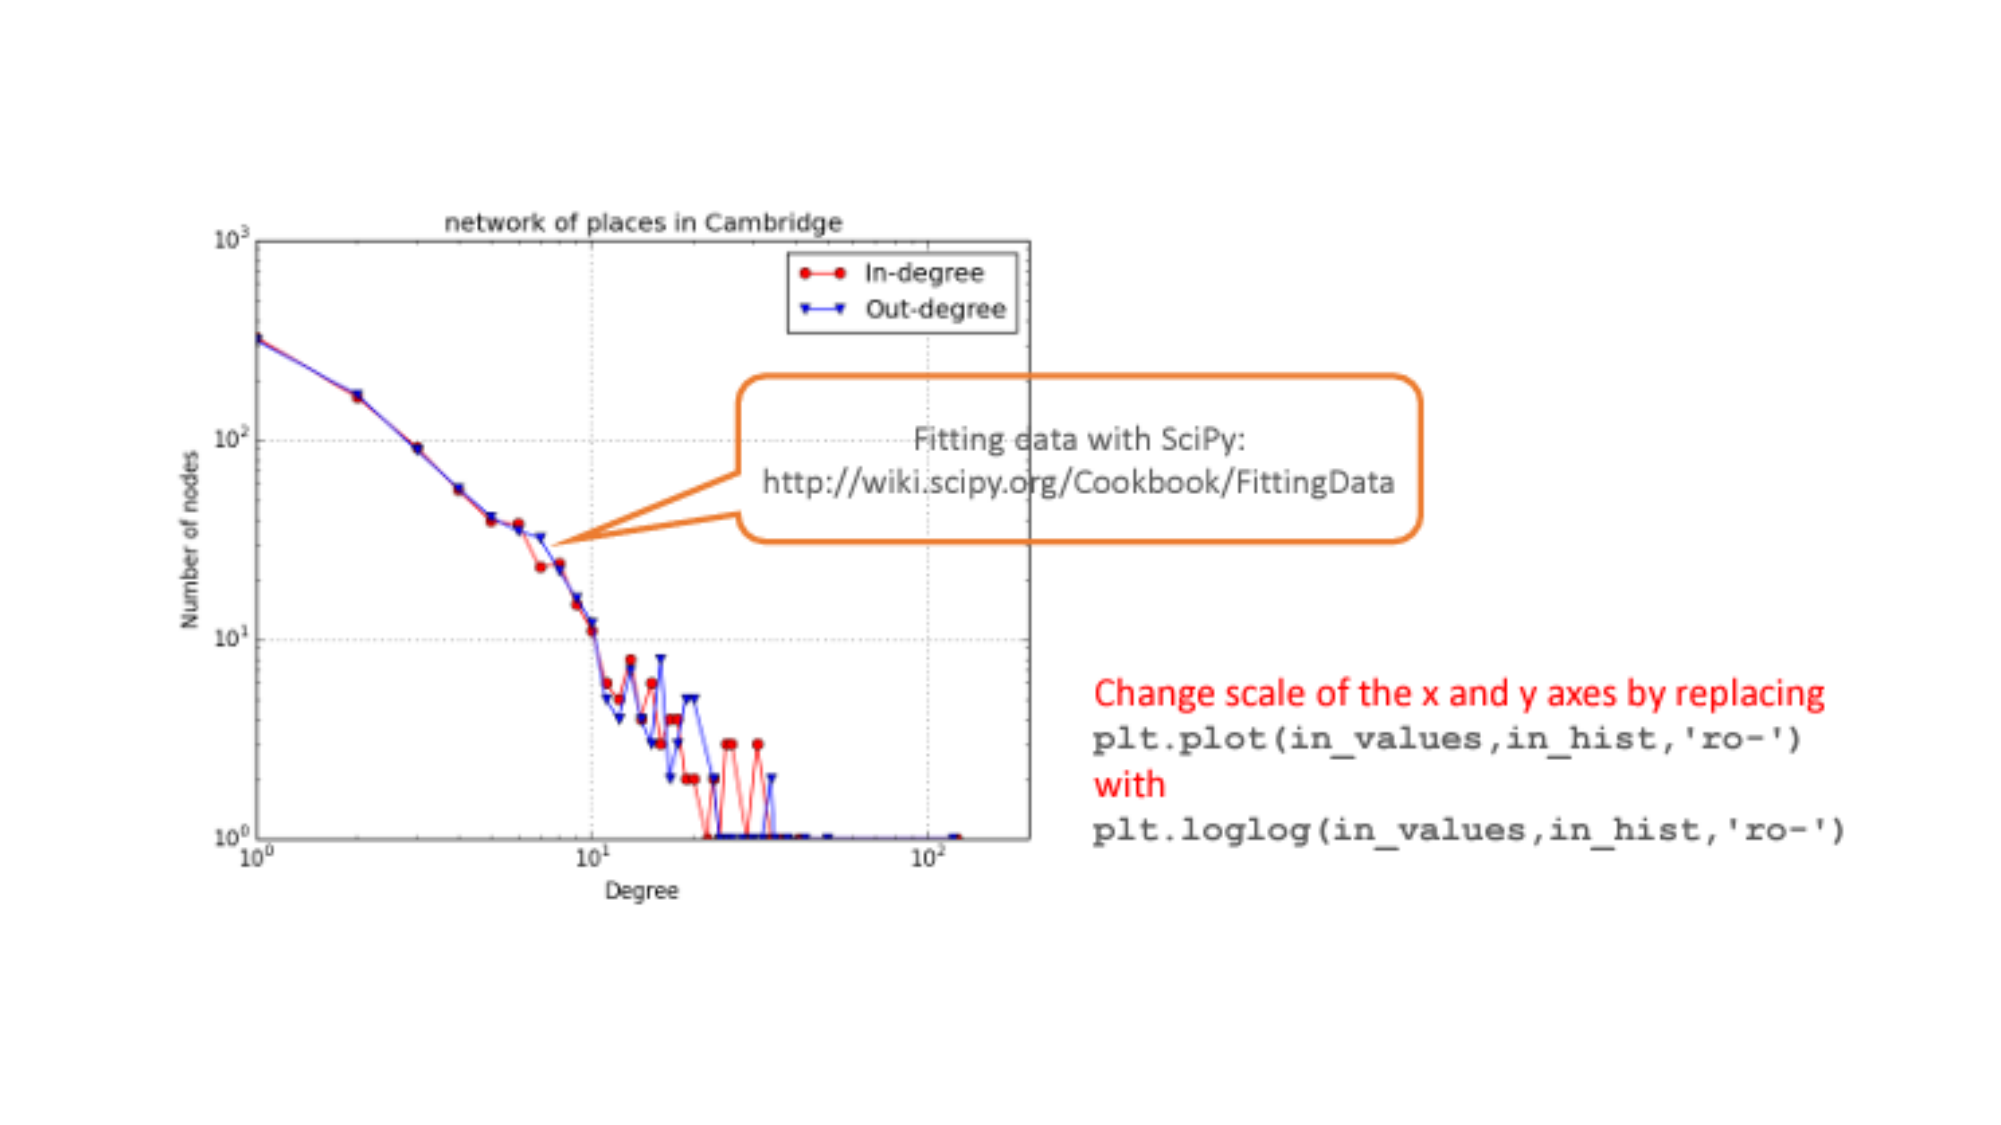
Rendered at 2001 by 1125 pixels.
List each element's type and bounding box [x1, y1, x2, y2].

picture [124, 193, 1876, 932]
